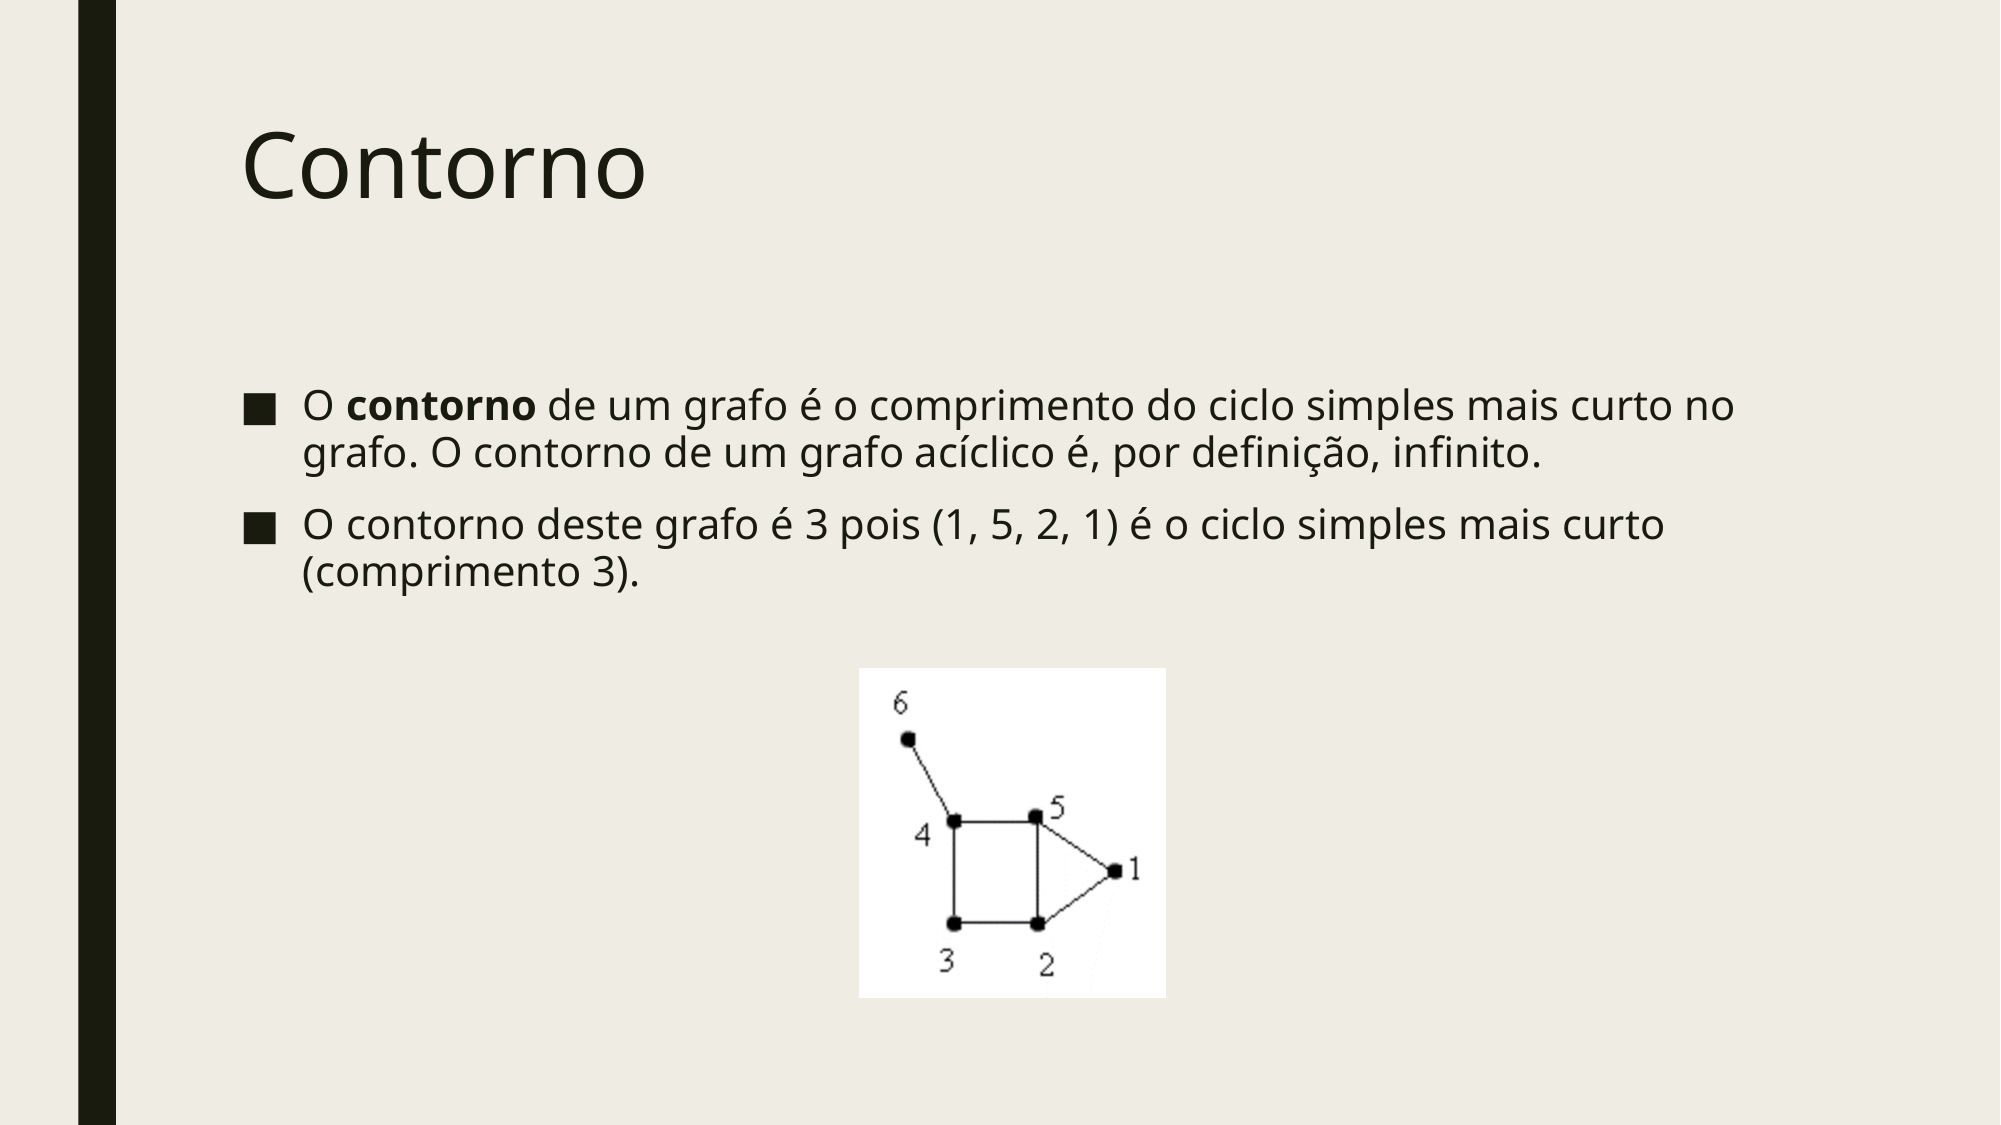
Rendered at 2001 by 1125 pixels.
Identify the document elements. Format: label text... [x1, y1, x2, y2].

picture [859, 668, 1166, 998]
title Contorno [225, 112, 1800, 357]
list O contorno de um grafo é o comprimento do ciclo simples mais curto no grafo. O contorno de um grafo acíclico é, por definição, infinito. O contorno deste grafo é 3 pois (1, 5, 2, 1) é o ciclo simples mais curto (comprimento 3). [225, 375, 1800, 963]
